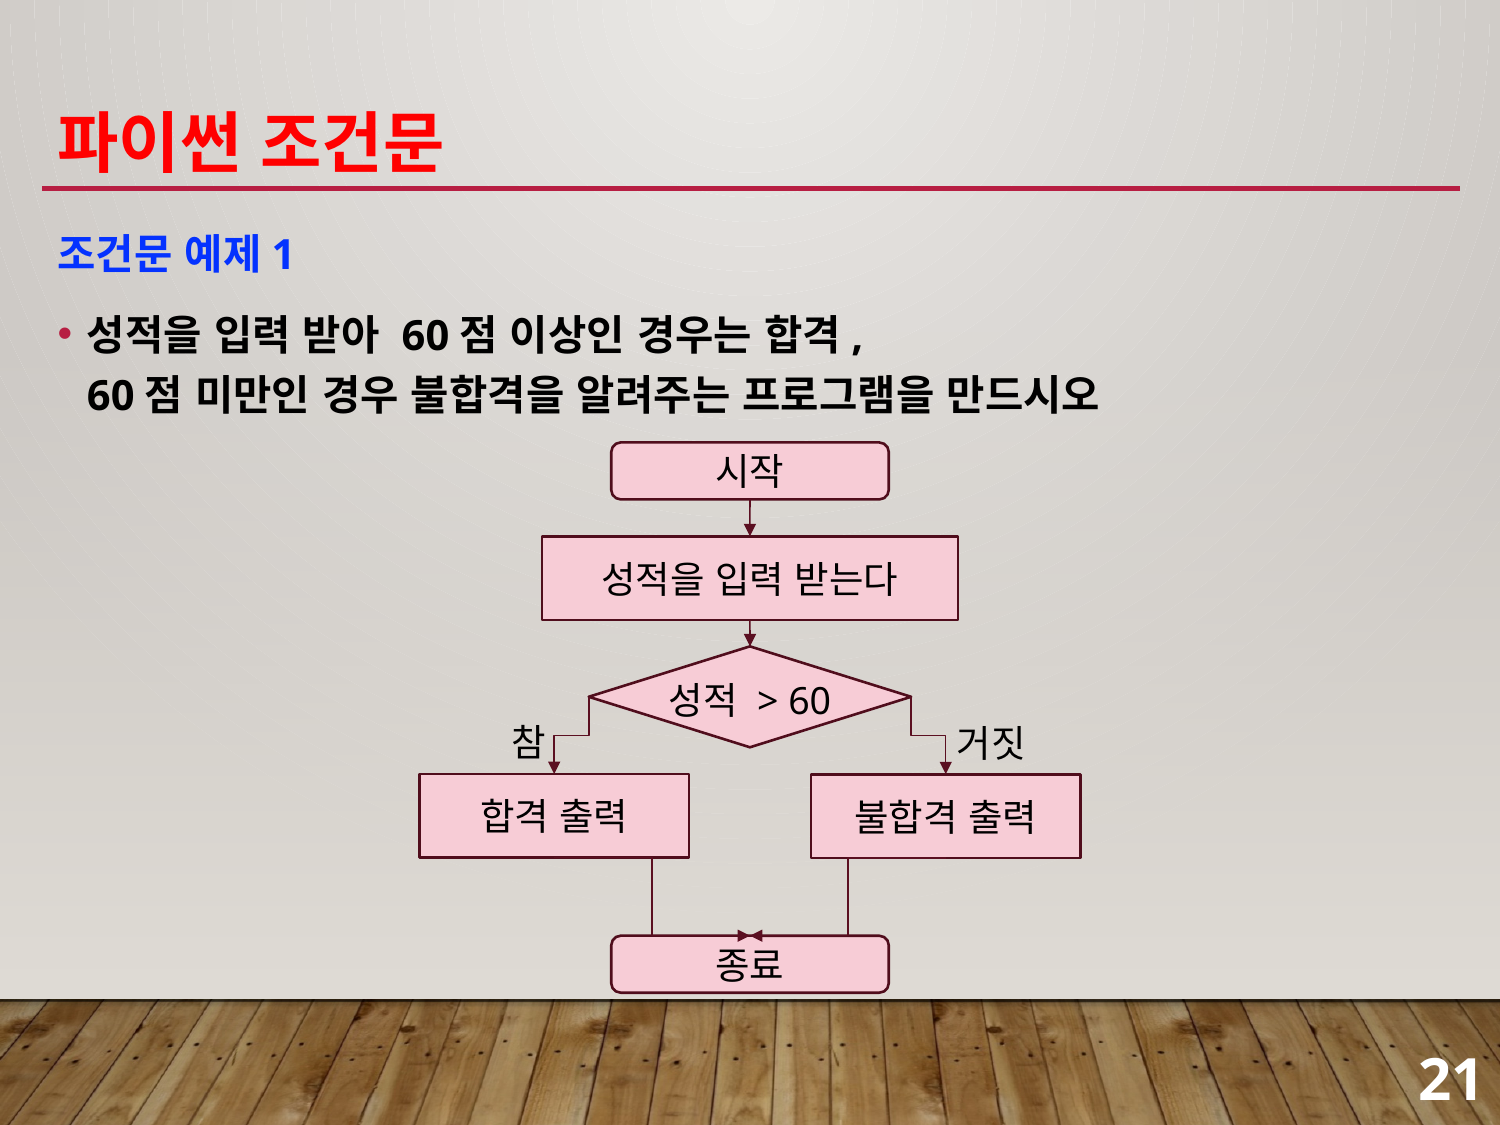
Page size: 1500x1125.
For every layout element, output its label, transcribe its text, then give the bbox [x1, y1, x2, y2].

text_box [419, 442, 1081, 993]
title 파이썬 조건문 [42, 16, 1461, 189]
list 조건문 예제1 성적을 입력 받아 60점 이상인 경우는 합격, 60점 미만인 경우 불합격을 알려주는 프로그램을 만드시오 [42, 210, 1461, 993]
picture [0, 999, 1500, 1125]
